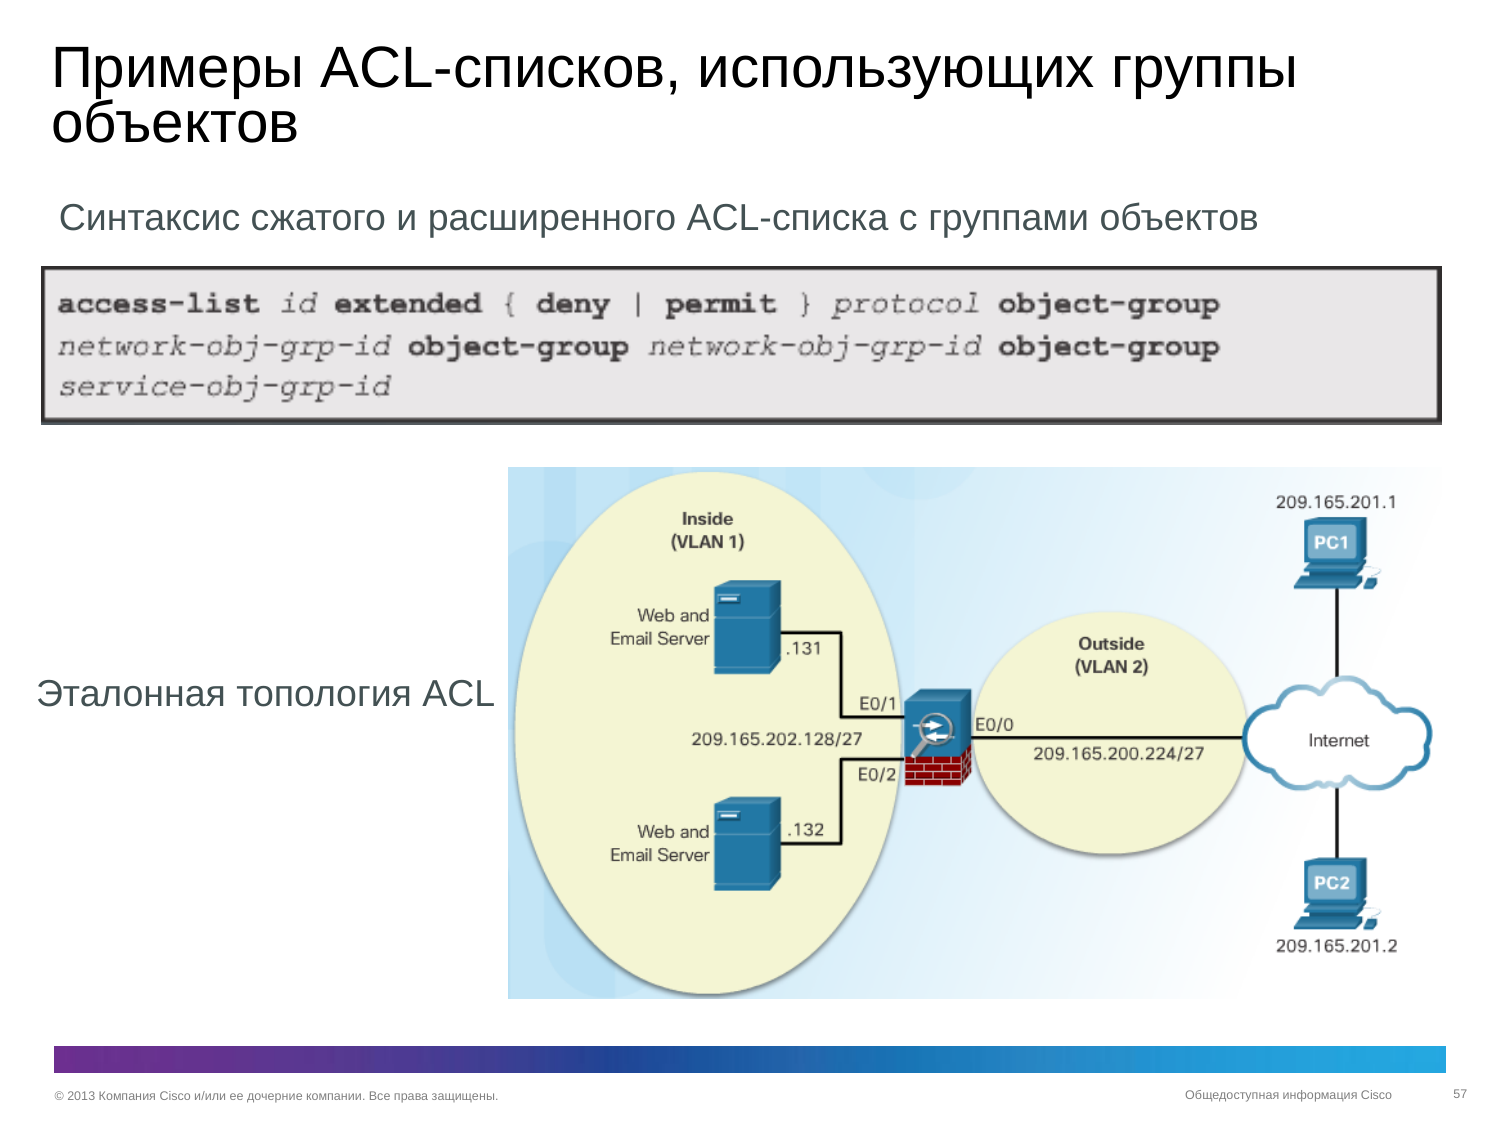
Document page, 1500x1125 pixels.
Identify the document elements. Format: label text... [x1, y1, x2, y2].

picture [54, 1046, 1446, 1073]
text_box Эталонная топология ACL [21, 664, 503, 734]
picture [41, 265, 1442, 425]
picture [508, 467, 1442, 999]
text_box Синтаксис сжатого и расширенного ACL-списка с группами объектов [44, 189, 1442, 259]
title Примеры ACL-списков, использующих группы объектов [37, 24, 1447, 162]
